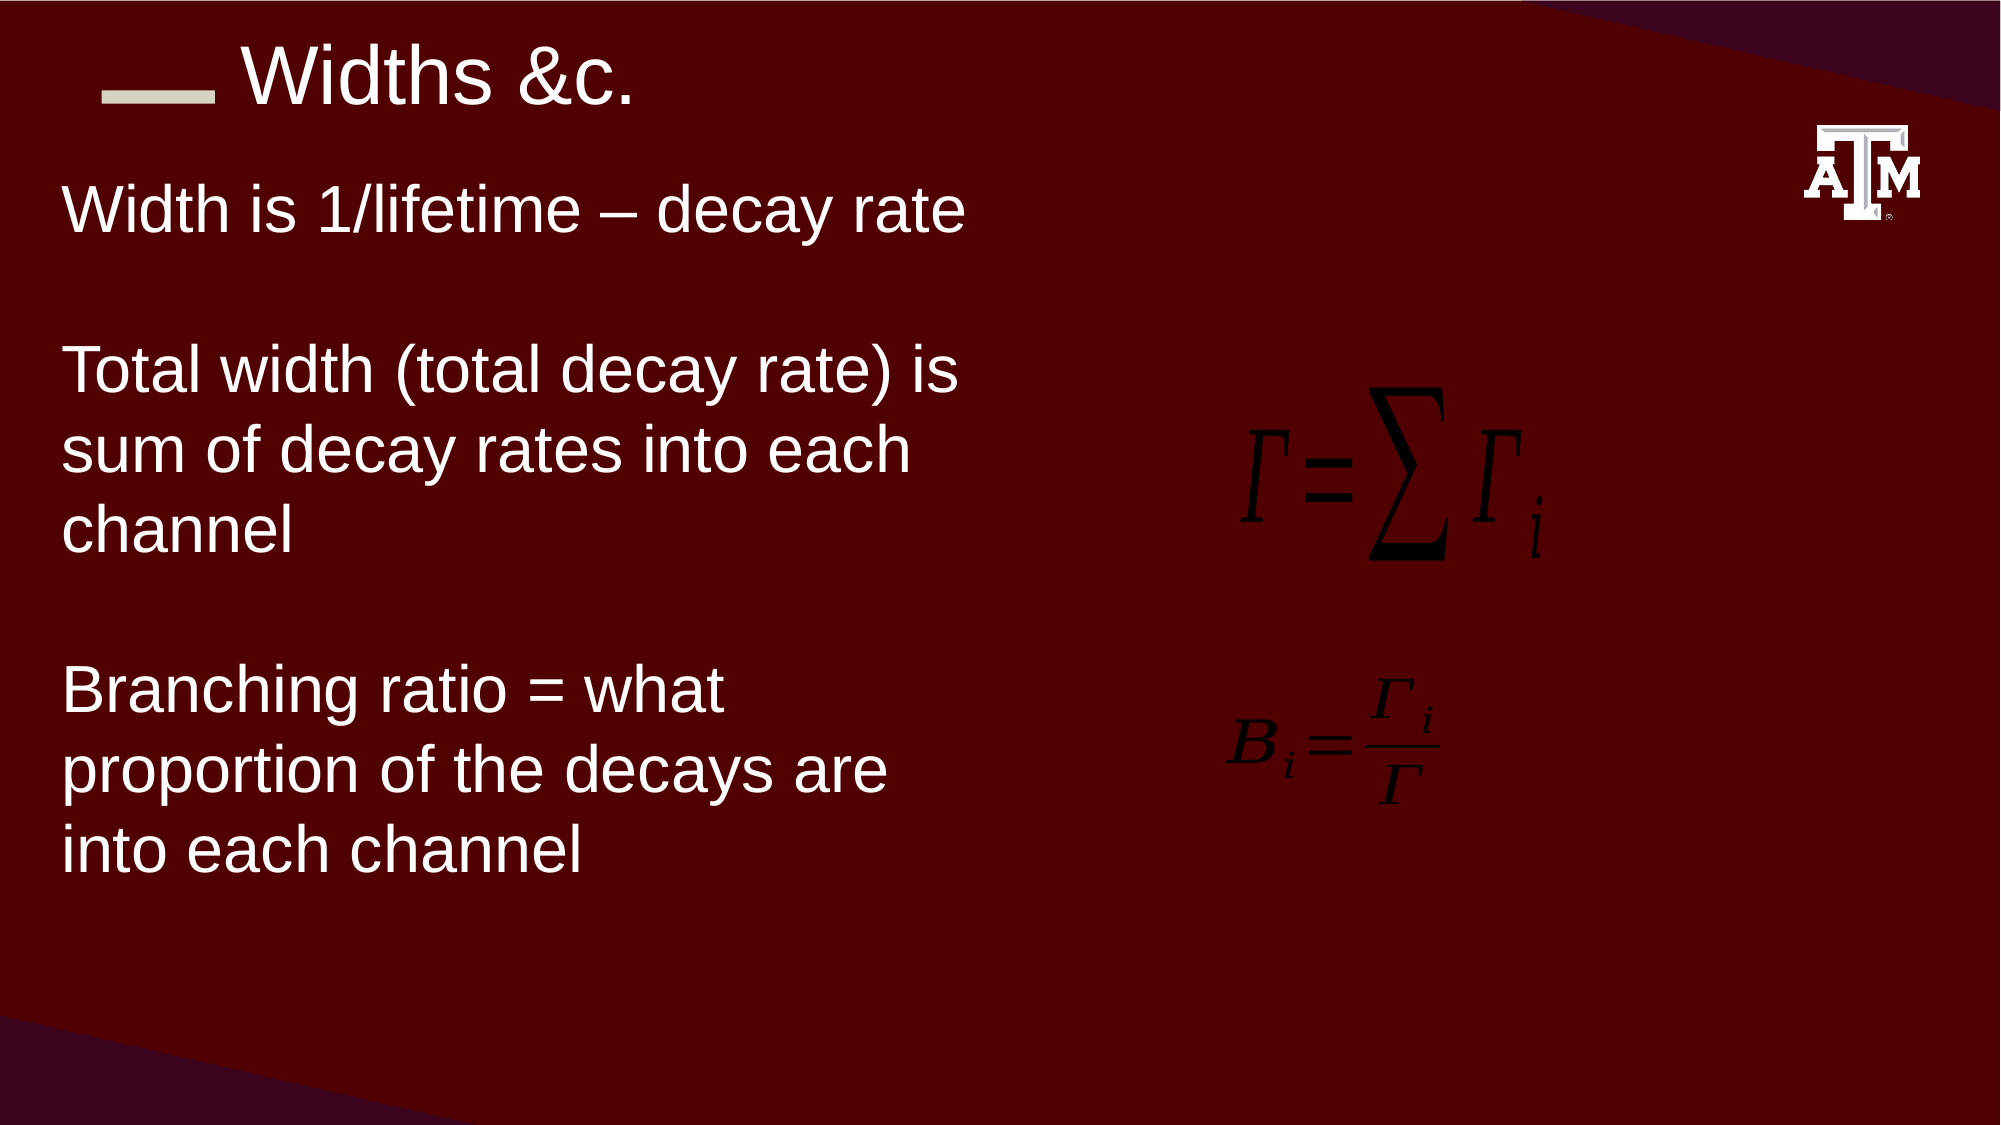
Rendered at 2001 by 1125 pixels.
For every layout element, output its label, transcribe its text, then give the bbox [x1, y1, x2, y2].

text_box Width is 1/lifetime – decay rate Total width (total decay rate) is sum of decay rates into each channel Branching ratio = what proportion of the decays are into each channel [46, 158, 1000, 894]
picture [1804, 125, 1920, 220]
text_box Widths &c. [225, 14, 1788, 129]
